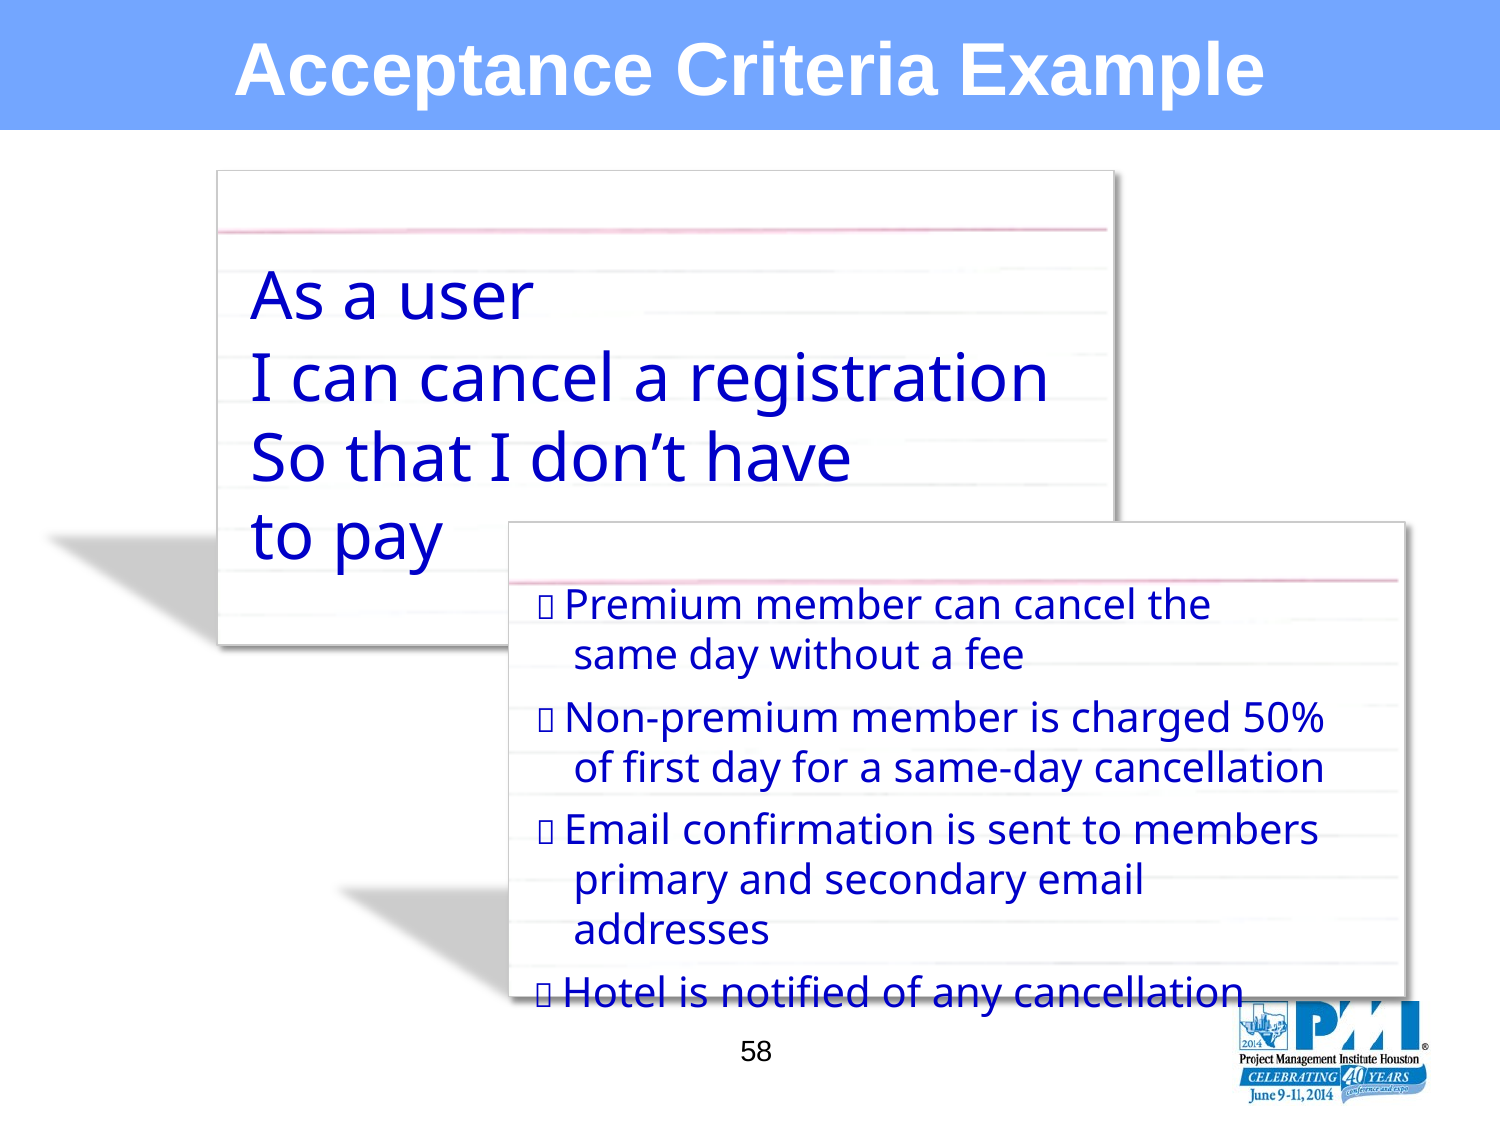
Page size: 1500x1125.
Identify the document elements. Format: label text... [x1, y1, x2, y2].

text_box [320, 515, 1420, 1012]
picture [1232, 1001, 1431, 1106]
text_box [0, 0, 1500, 130]
slide_number 58 [734, 1033, 782, 1125]
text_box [29, 163, 1129, 661]
title Acceptance Criteria Example [231, 17, 1270, 208]
